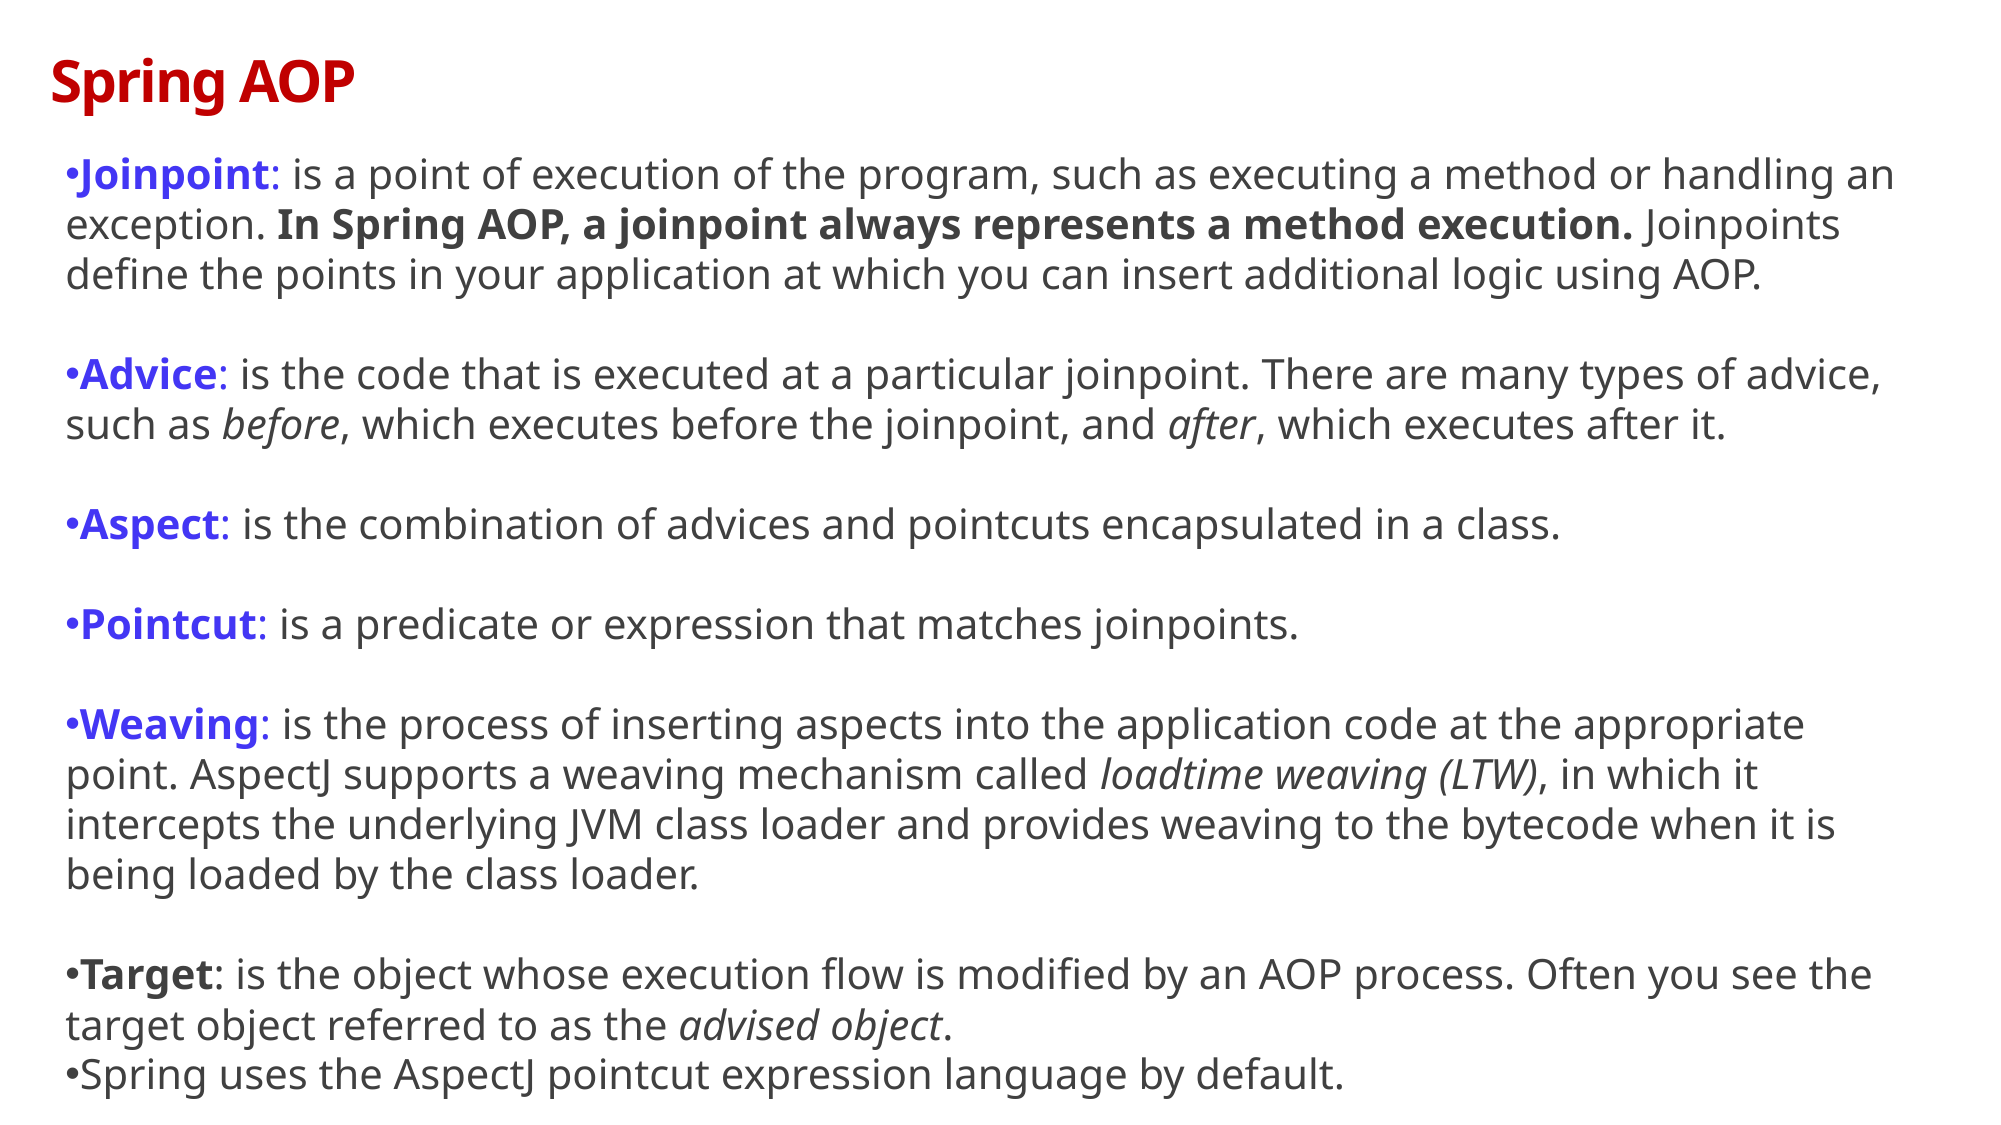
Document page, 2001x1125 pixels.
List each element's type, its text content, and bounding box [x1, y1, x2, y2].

text_box Joinpoint: is a point of execution of the program, such as executing a method or handling an exception. In Spring AOP, a joinpoint always represents a method execution. Joinpoints define the points in your application at which you can insert additional logic using AOP. Advice: is the code that is executed at a particular joinpoint. There are many types of advice, such as before, which executes before the joinpoint, and after, which executes after it. Aspect: is the combination of advices and pointcuts encapsulated in a class. Pointcut: is a predicate or expression that matches joinpoints. Weaving: is the process of inserting aspects into the application code at the appropriate point. AspectJ supports a weaving mechanism called loadtime weaving (LTW), in which it intercepts the underlying JVM class loader and provides weaving to the bytecode when it is being loaded by the class loader. Target: is the object whose execution flow is modified by an AOP process. Often you see the target object referred to as the advised object. Spring uses the AspectJ pointcut expression language by default. [50, 140, 1934, 1106]
text_box Spring AOP [50, 44, 1213, 115]
